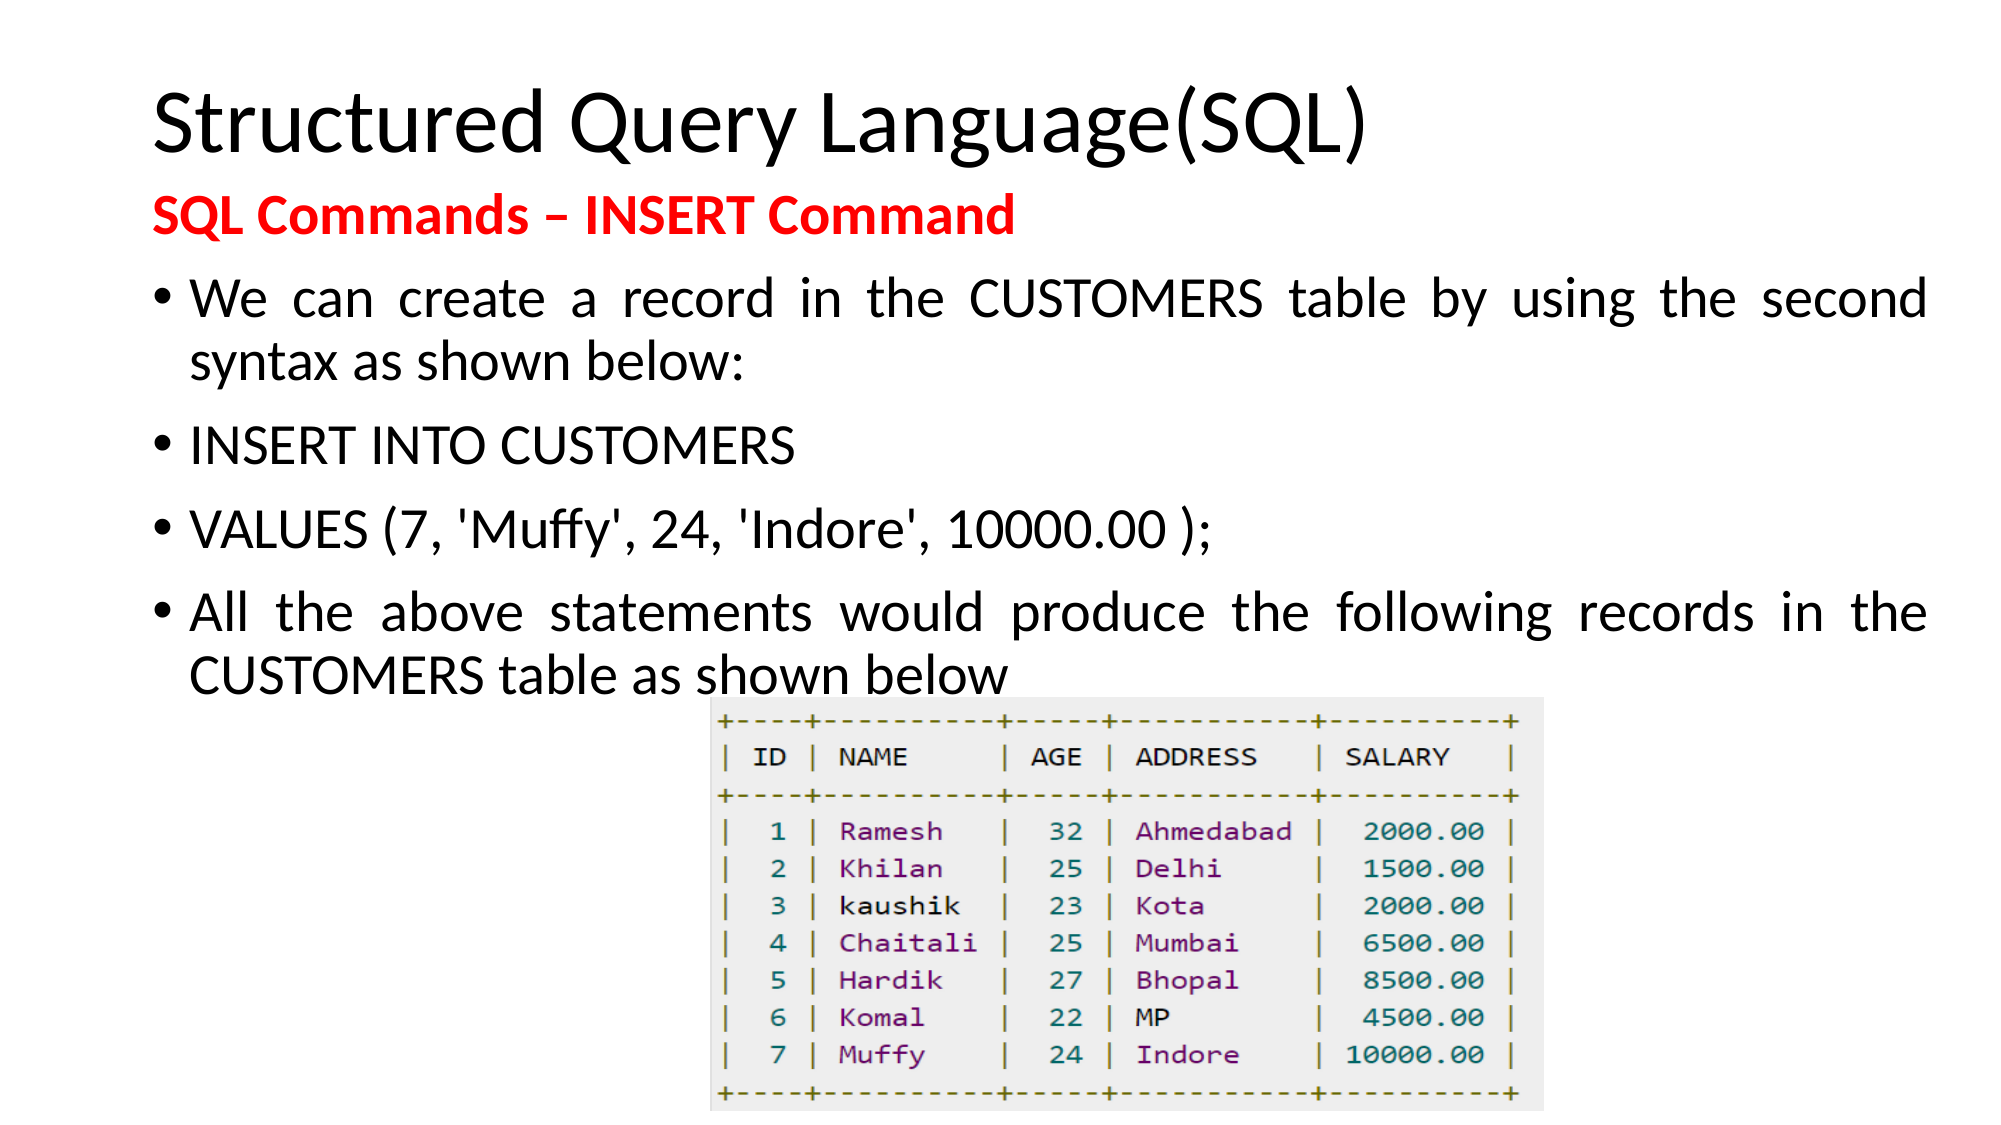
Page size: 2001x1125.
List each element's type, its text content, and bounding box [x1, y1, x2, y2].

picture [709, 697, 1544, 1111]
list SQL Commands – INSERT Command We can create a record in the CUSTOMERS table by using the second syntax as shown below: INSERT INTO CUSTOMERS VALUES (7, 'Muffy', 24, 'Indore', 10000.00 ); All the above statements would produce the following records in the CUSTOMERS table as shown below [137, 176, 1946, 1111]
title Structured Query Language(SQL) [137, 14, 1863, 176]
